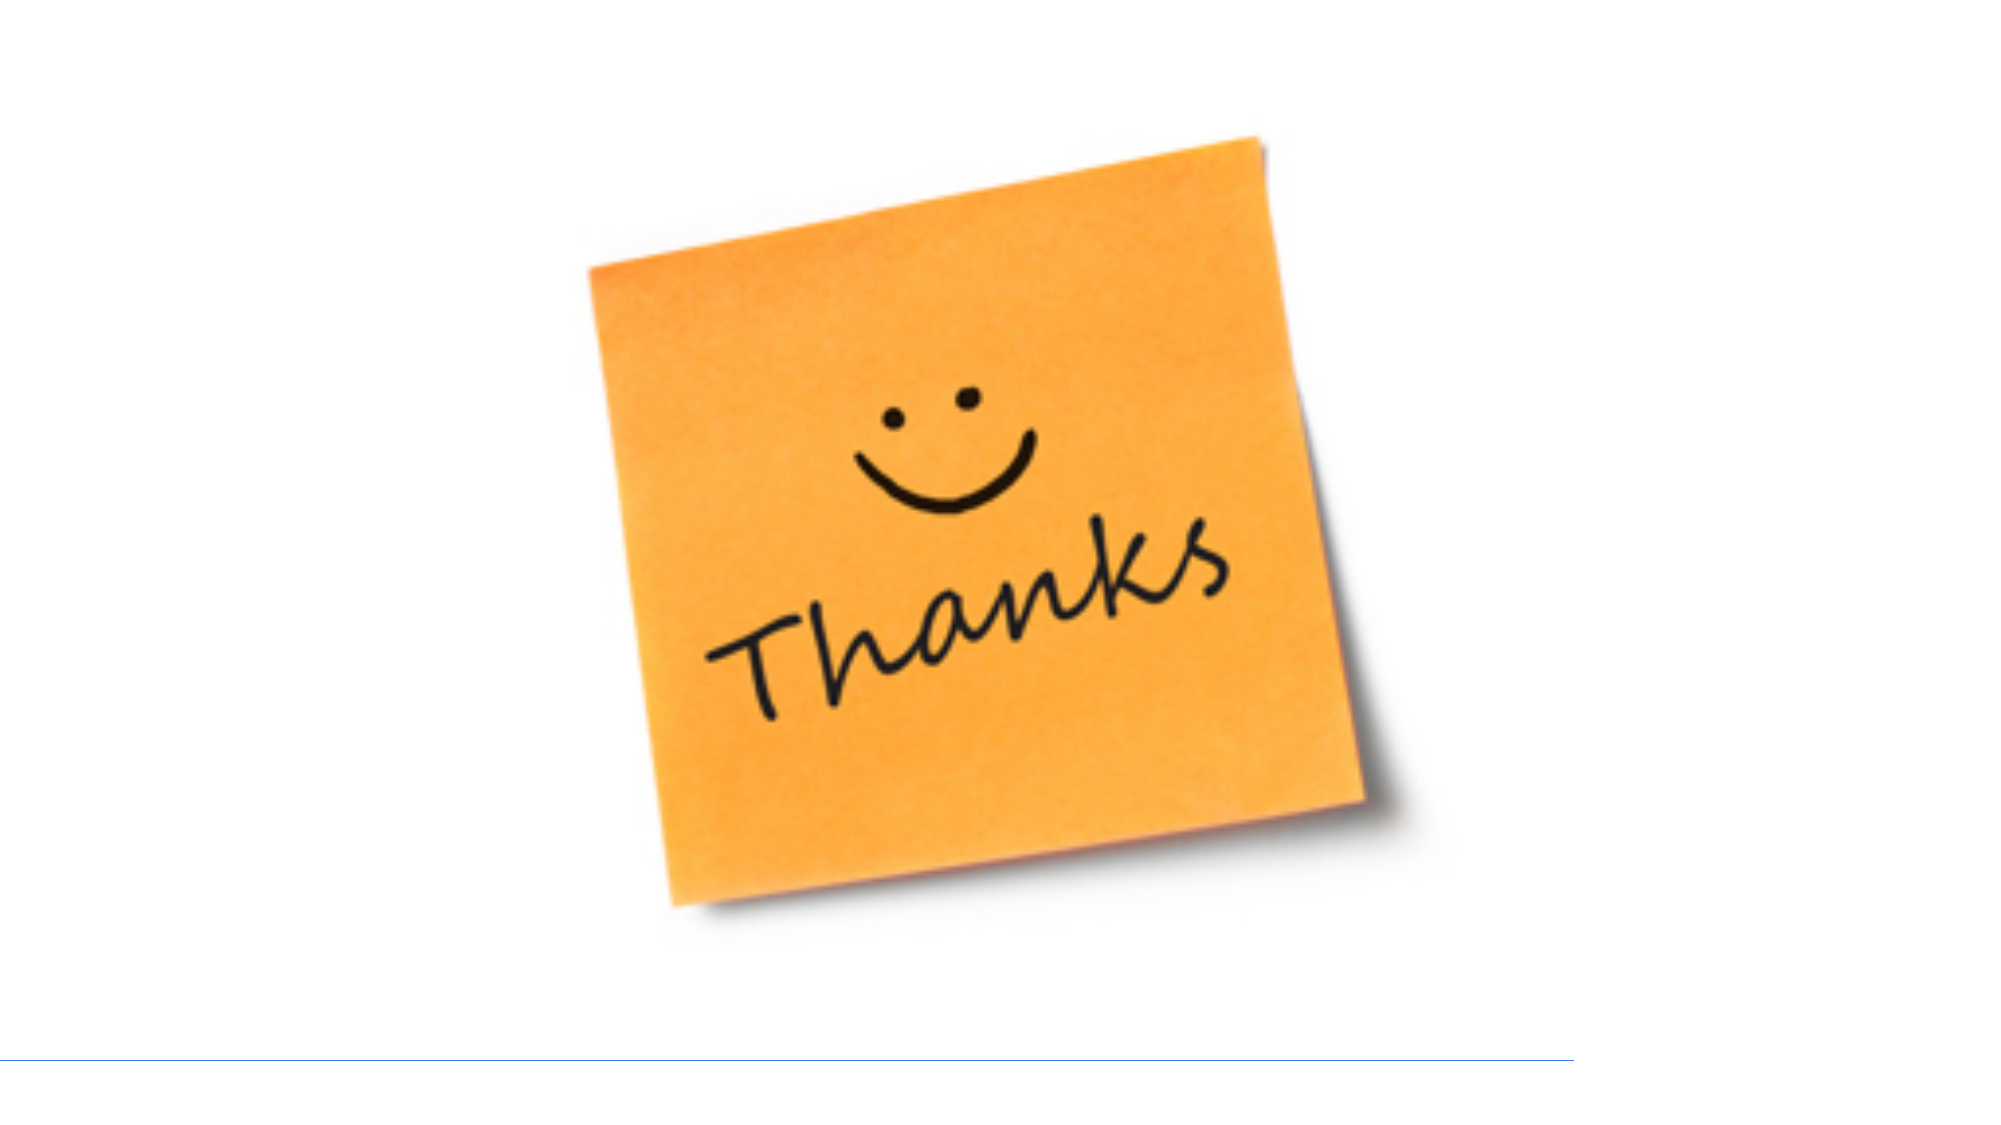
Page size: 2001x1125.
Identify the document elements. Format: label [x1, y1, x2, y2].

picture [509, 44, 1490, 1025]
